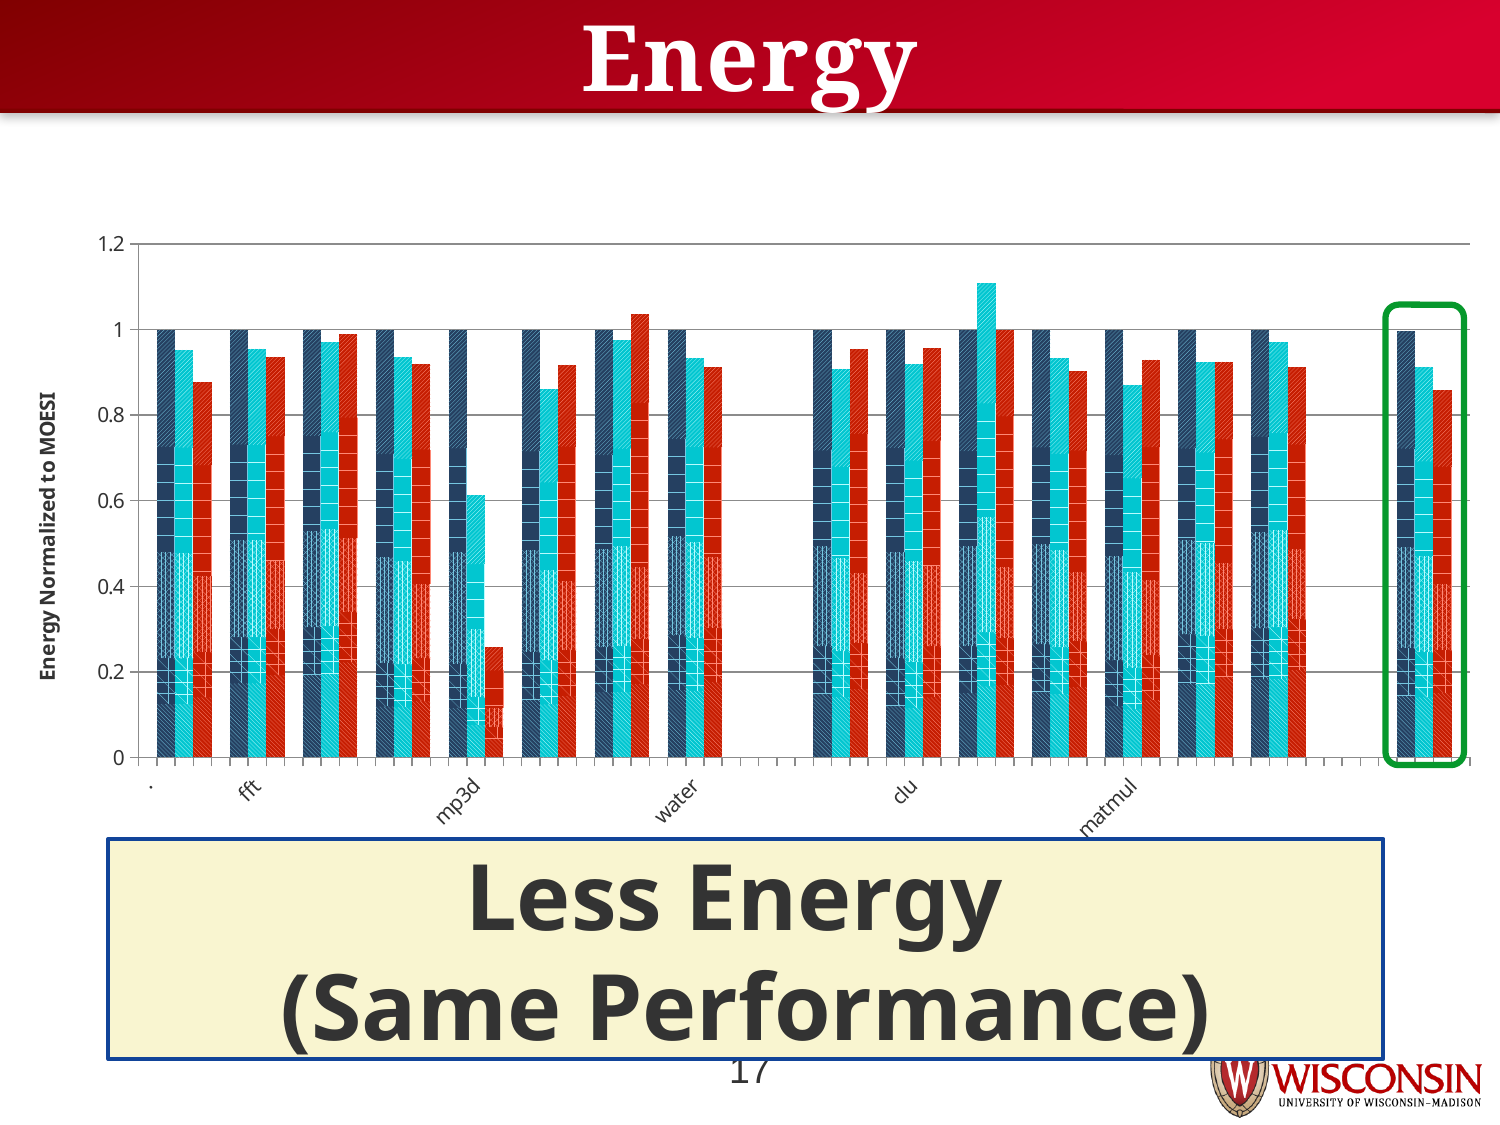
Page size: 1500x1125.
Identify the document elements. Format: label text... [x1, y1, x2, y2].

chart [0, 215, 1500, 910]
title Energy [0, 0, 1500, 110]
picture [1208, 1025, 1482, 1118]
text_box Less Energy (Same Performance) [106, 917, 1385, 1061]
